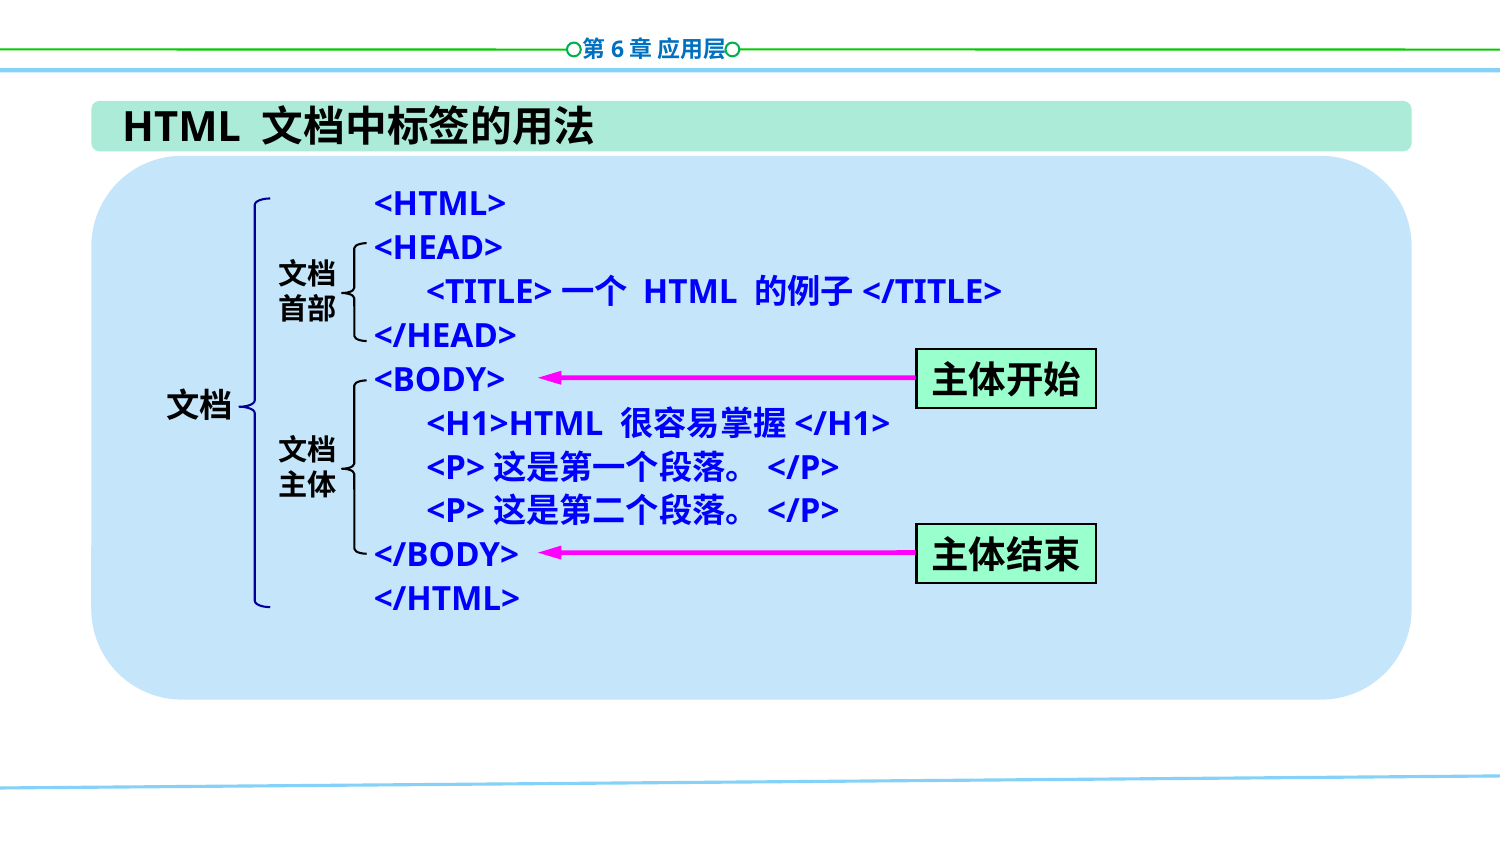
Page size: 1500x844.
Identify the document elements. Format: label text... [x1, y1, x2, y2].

text_box [91, 100, 107, 152]
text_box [137, 198, 271, 608]
text_box [611, 100, 1412, 152]
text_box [241, 242, 367, 342]
text_box HTML 文档中标签的用法 [107, 92, 611, 158]
text_box [89, 153, 1414, 702]
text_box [241, 380, 367, 554]
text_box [537, 348, 1098, 410]
text_box <HTML> <HEAD> <TITLE>一个 HTML 的例子</TITLE> </HEAD> <BODY> <H1>HTML 很容易掌握</H1> <P>这是第一个段落。</P> <P>这是第二个段落。</P> </BODY> </HTML> [358, 171, 1137, 625]
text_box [537, 523, 1098, 585]
